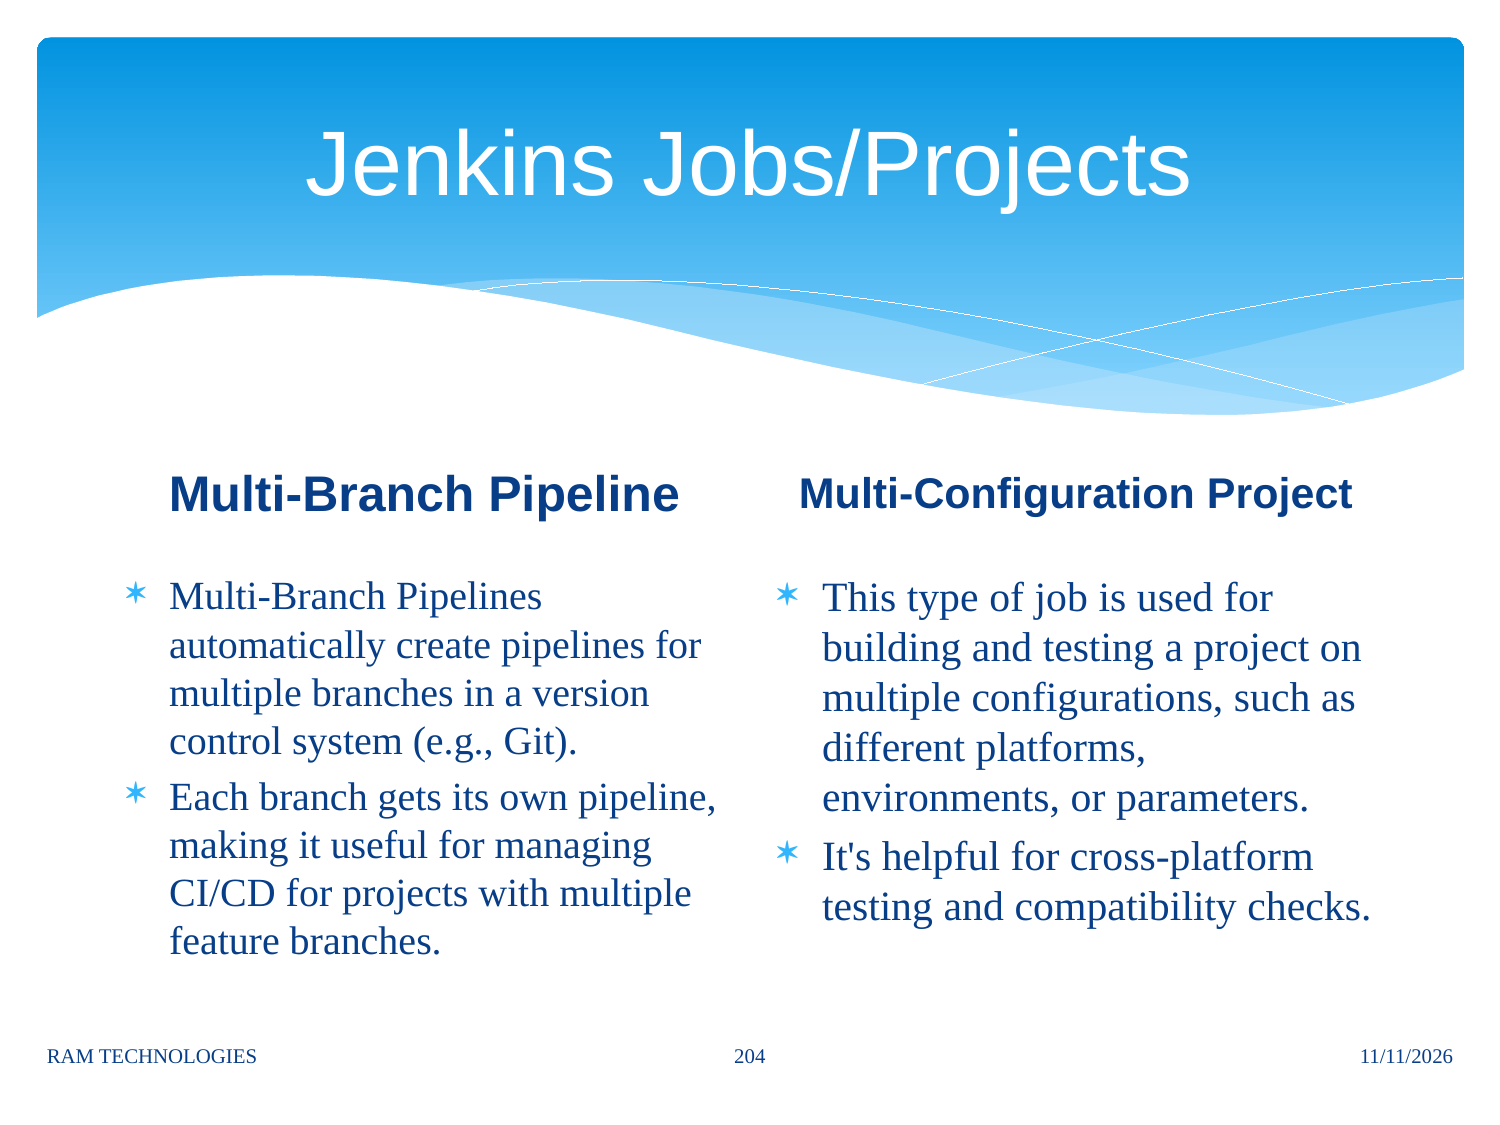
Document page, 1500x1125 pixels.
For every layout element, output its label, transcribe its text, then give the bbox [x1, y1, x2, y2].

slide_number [847, 1025, 1469, 1086]
list Multi-Configuration Project [762, 439, 1390, 545]
footer RAM TECHNOLOGIES [31, 1025, 653, 1086]
title Jenkins Jobs/Projects [75, 55, 1425, 261]
list Multi-Branch Pipeline [111, 439, 738, 545]
list Multi-Branch Pipelines automatically create pipelines for multiple branches in a version control system (e.g., Git). Each branch gets its own pipeline, making it useful for managing CI/CD for projects with multiple feature branches. [111, 562, 738, 1005]
list This type of job is used for building and testing a project on multiple configurations, such as different platforms, environments, or parameters. It's helpful for cross-platform testing and compatibility checks. [761, 562, 1389, 1005]
slide_number 204 [654, 1025, 846, 1086]
